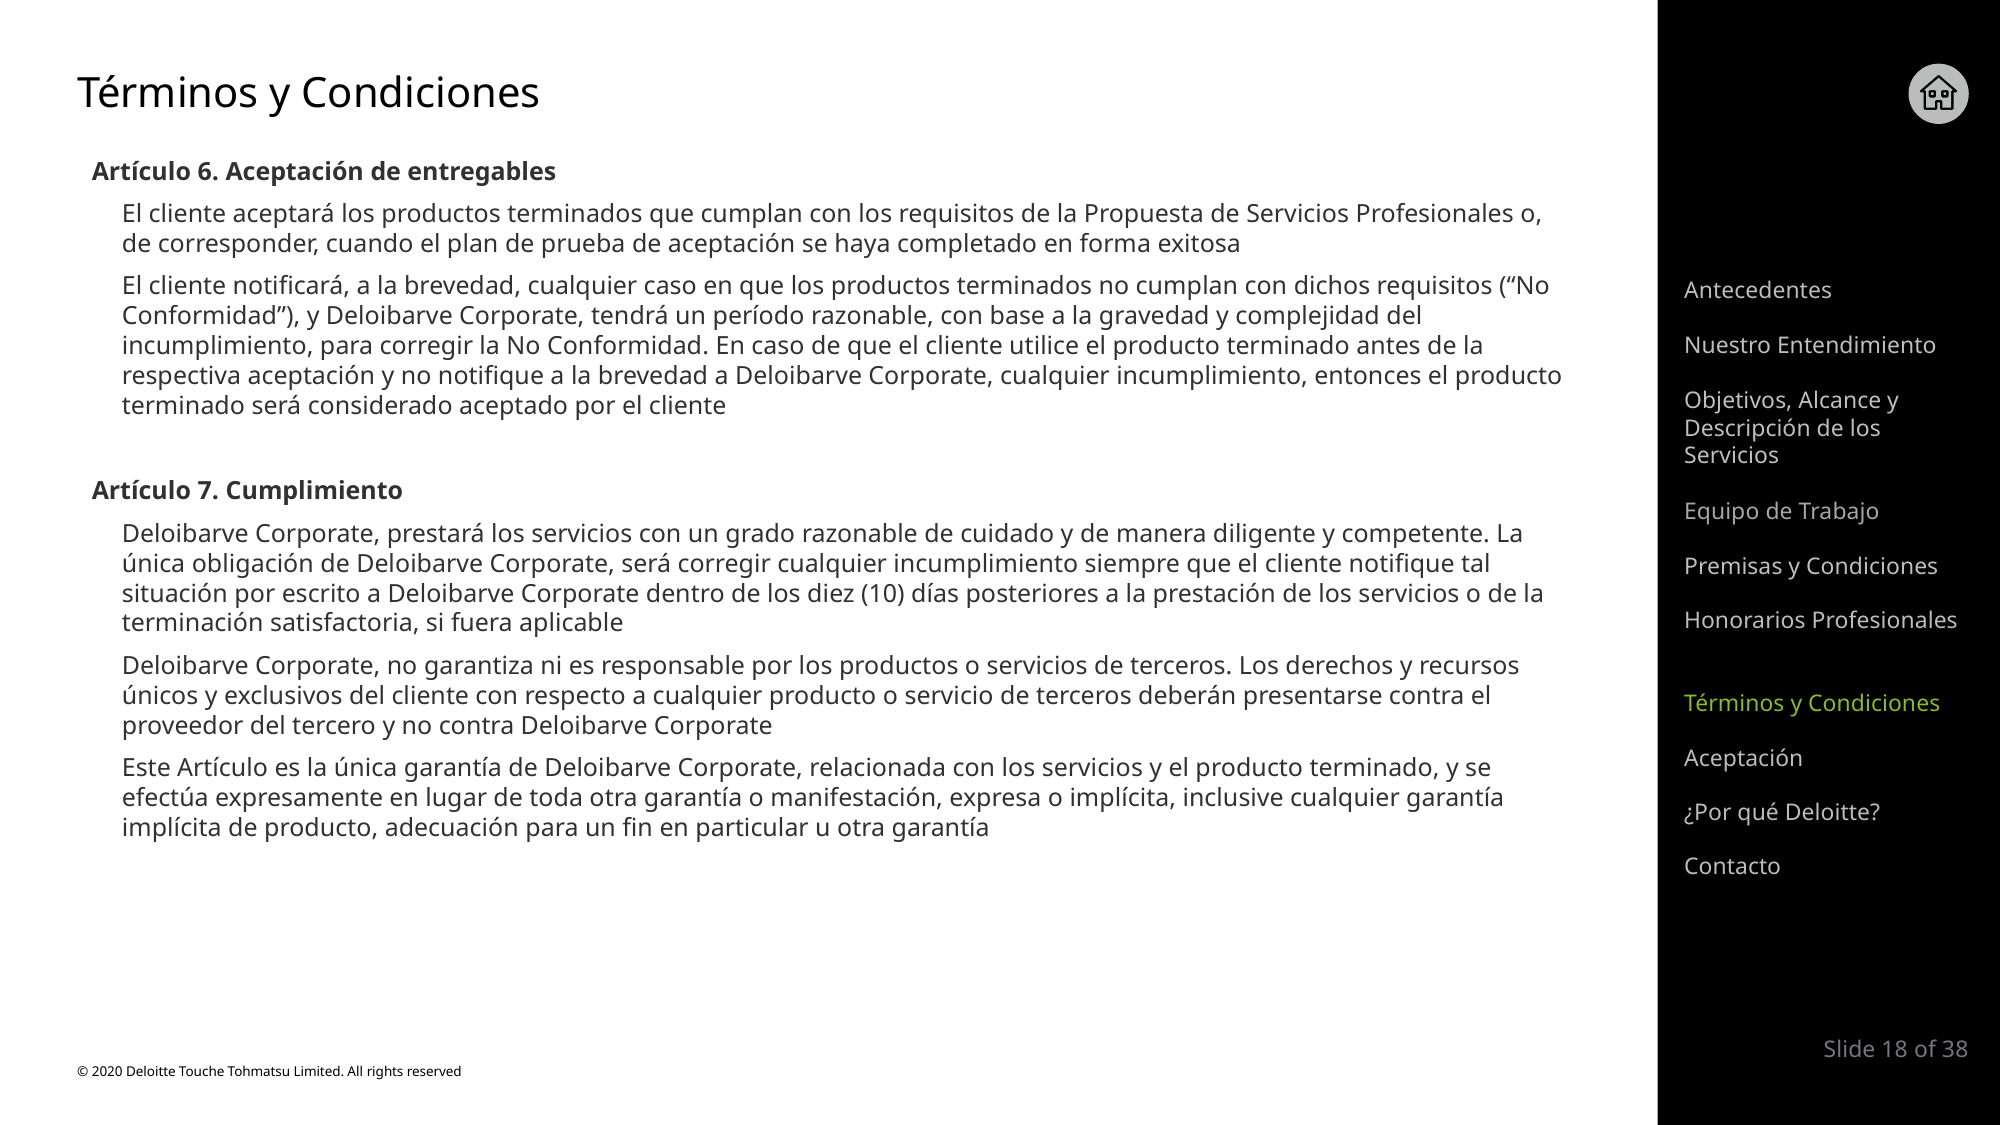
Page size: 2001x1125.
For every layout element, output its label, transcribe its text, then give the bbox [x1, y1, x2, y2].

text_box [76, 139, 1581, 901]
text_box Aceptación [1684, 743, 1968, 771]
text_box Términos y Condiciones [1684, 688, 1968, 716]
text_box Honorarios Profesionales [1684, 606, 1968, 634]
text_box Contacto [1684, 851, 1968, 880]
text_box Equipo de Trabajo [1684, 496, 1968, 525]
text_box Objetivos, Alcance y Descripción de los Servicios [1684, 385, 1968, 469]
text_box Antecedentes [1684, 275, 1975, 304]
title Términos y Condiciones [77, 66, 1581, 121]
text_box Premisas y Condiciones [1684, 551, 1968, 579]
text_box ¿Por qué Deloitte? [1684, 797, 1968, 826]
text_box Nuestro Entendimiento [1684, 330, 1968, 359]
